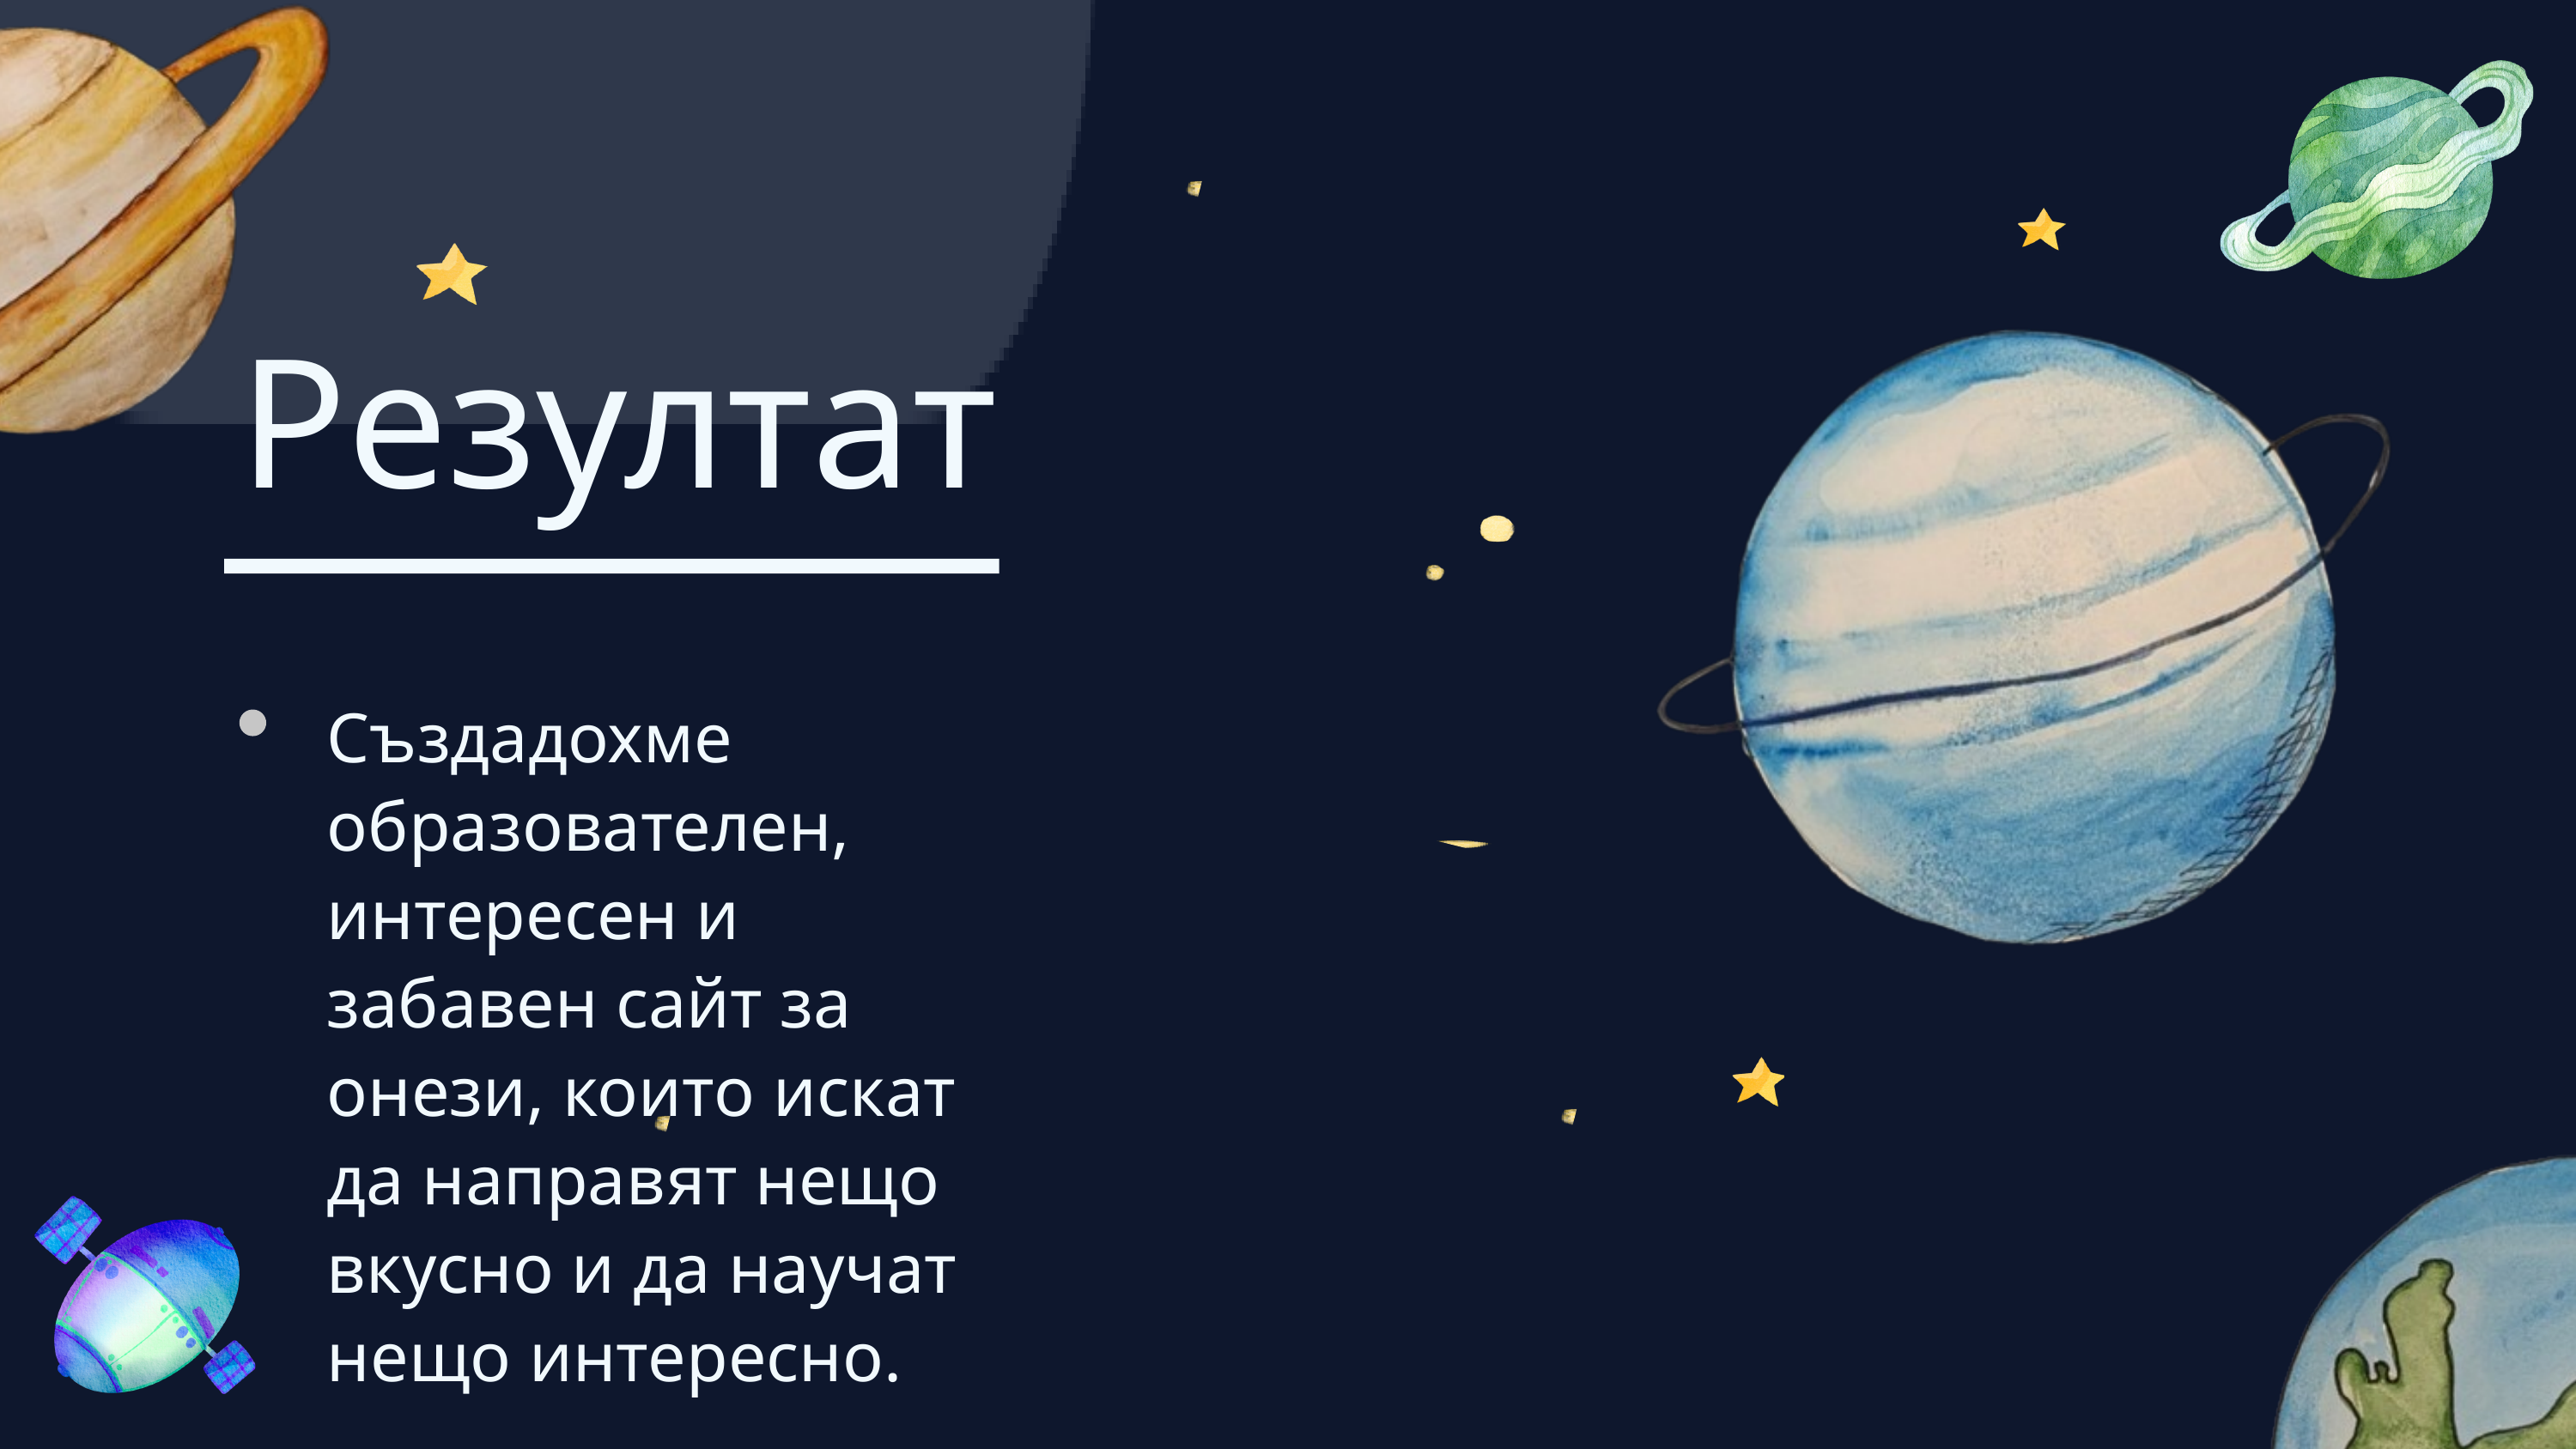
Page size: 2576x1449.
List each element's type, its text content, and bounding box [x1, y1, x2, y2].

text_box [34, 1196, 240, 1394]
text_box [442, 0, 1096, 424]
text_box Резултат [239, 309, 1084, 524]
text_box [1163, 90, 1223, 212]
text_box [1538, 1018, 1598, 1140]
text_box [239, 695, 958, 1387]
text_box [1622, 246, 2534, 1020]
text_box [1411, 476, 1539, 596]
text_box [0, 0, 442, 633]
text_box [2002, 203, 2069, 246]
text_box [2245, 1050, 2576, 1449]
text_box [2220, 60, 2534, 246]
text_box [1382, 796, 1503, 856]
text_box [1714, 1051, 1790, 1121]
